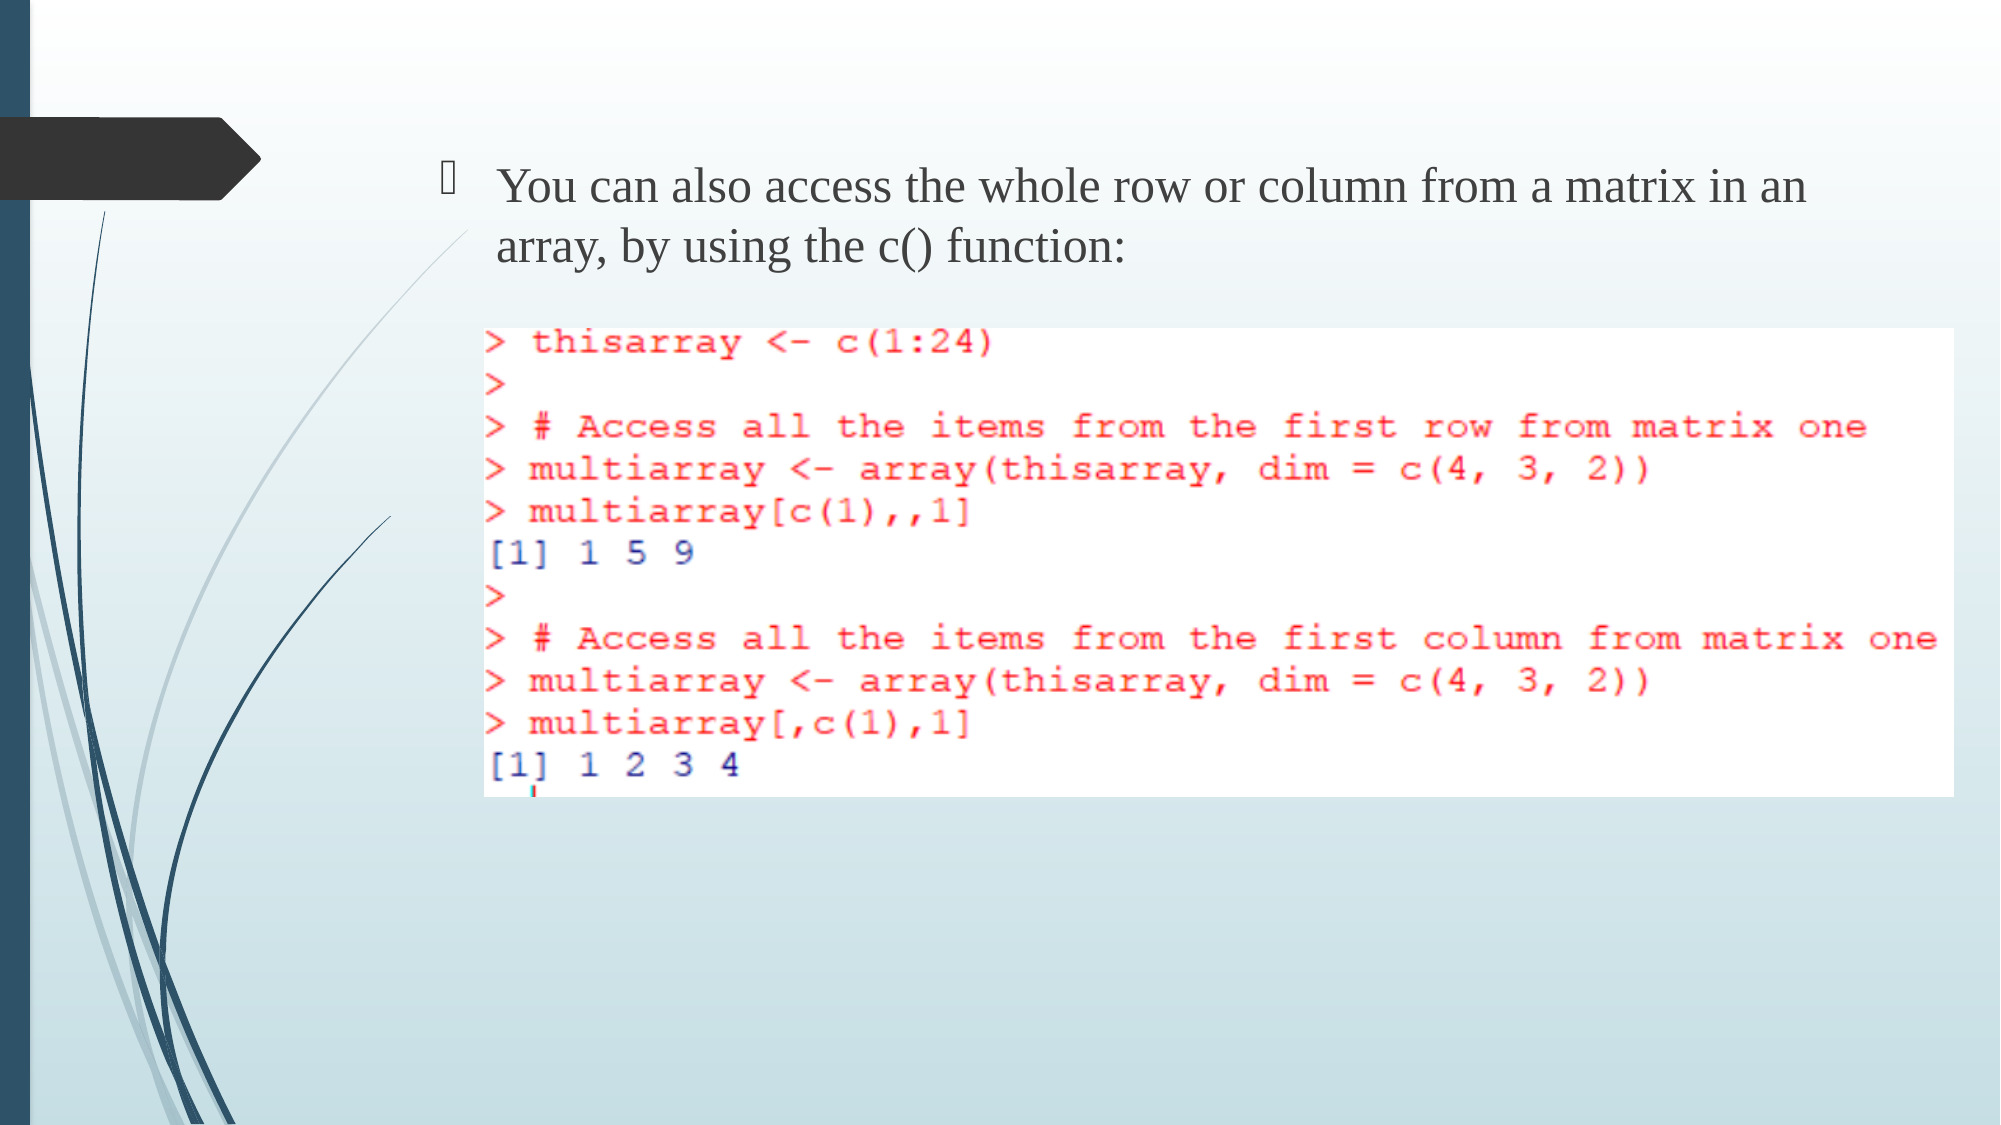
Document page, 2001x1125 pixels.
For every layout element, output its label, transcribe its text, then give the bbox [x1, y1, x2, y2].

list You can also access the whole row or column from a matrix in an array, by using the c() function: [424, 144, 1888, 970]
picture [484, 328, 1954, 797]
